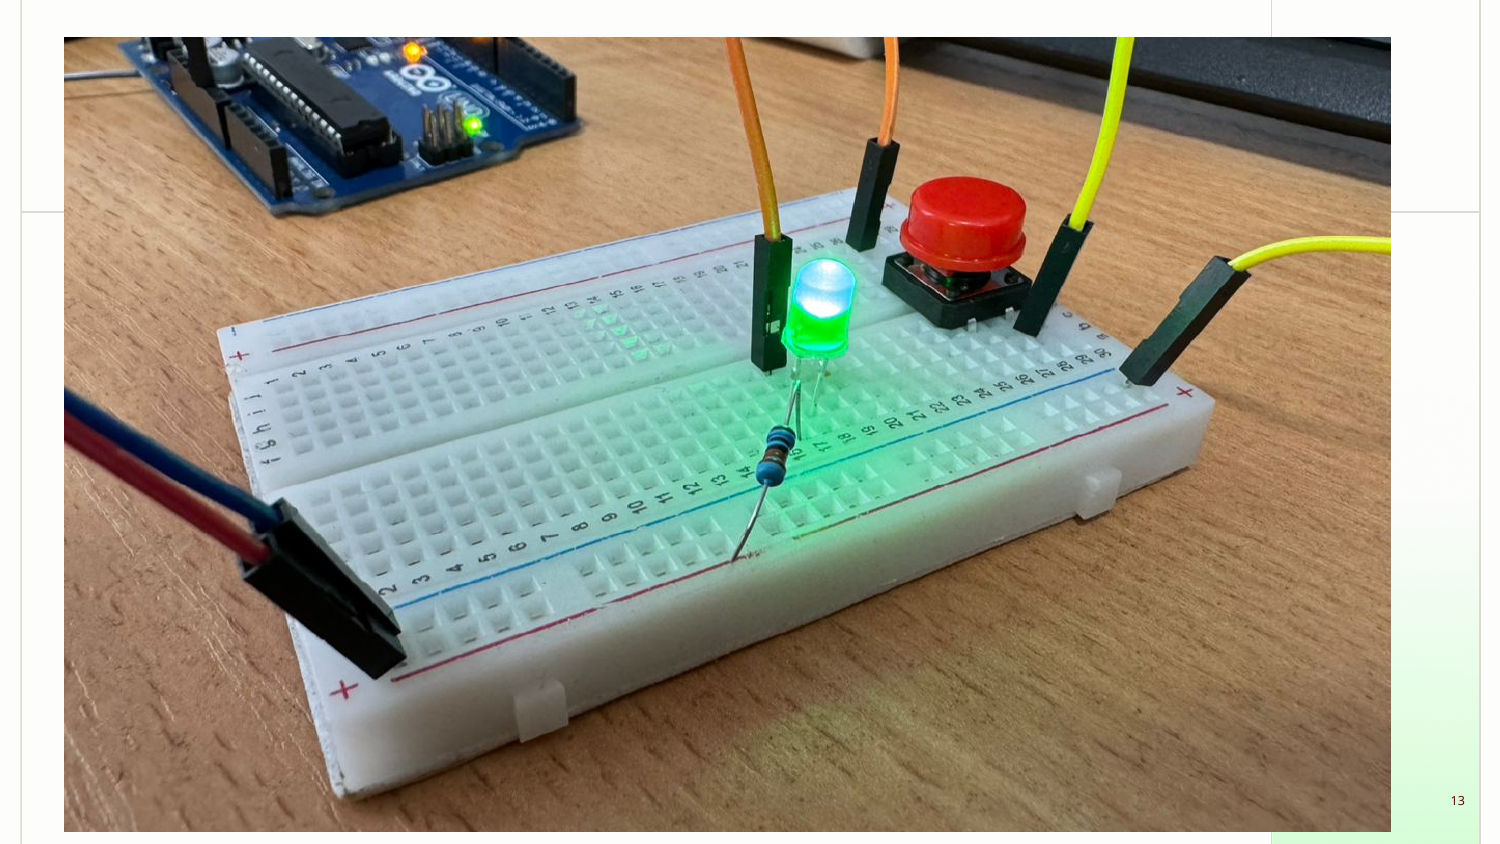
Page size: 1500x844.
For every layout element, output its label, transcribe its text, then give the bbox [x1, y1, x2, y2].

picture [63, 37, 1479, 844]
slide_number ‹#› [1390, 778, 1481, 843]
